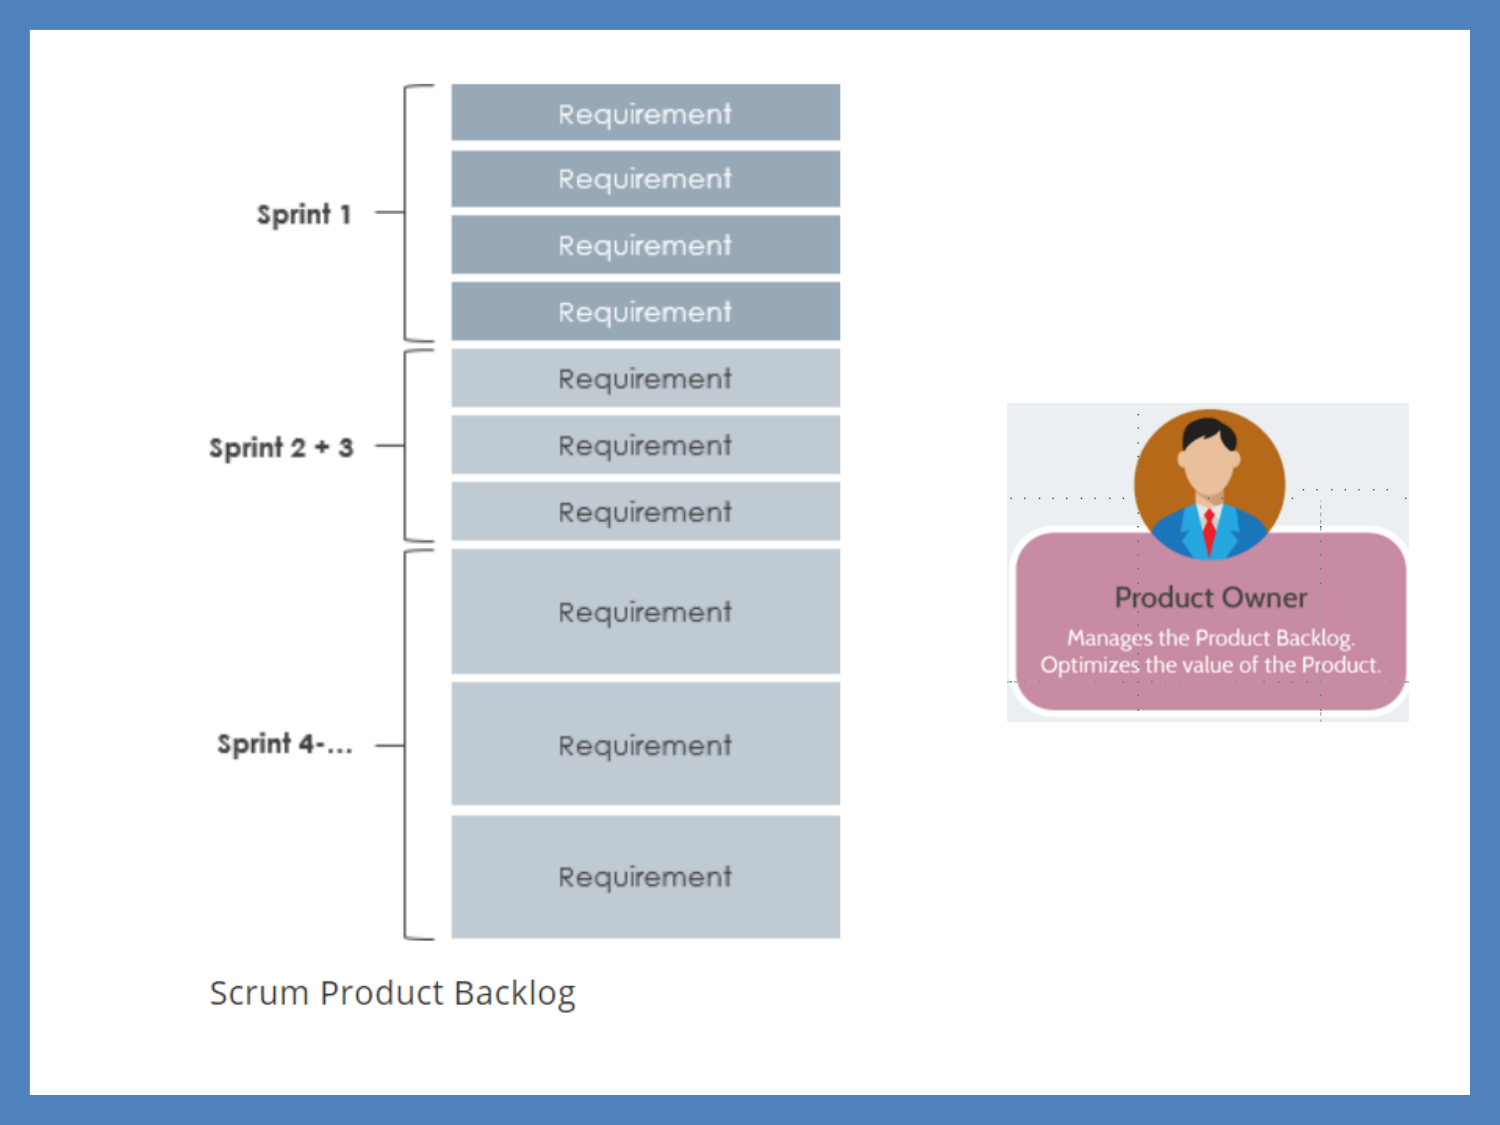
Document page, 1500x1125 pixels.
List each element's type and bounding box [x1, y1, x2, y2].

picture [1007, 403, 1409, 722]
picture [191, 74, 889, 1020]
